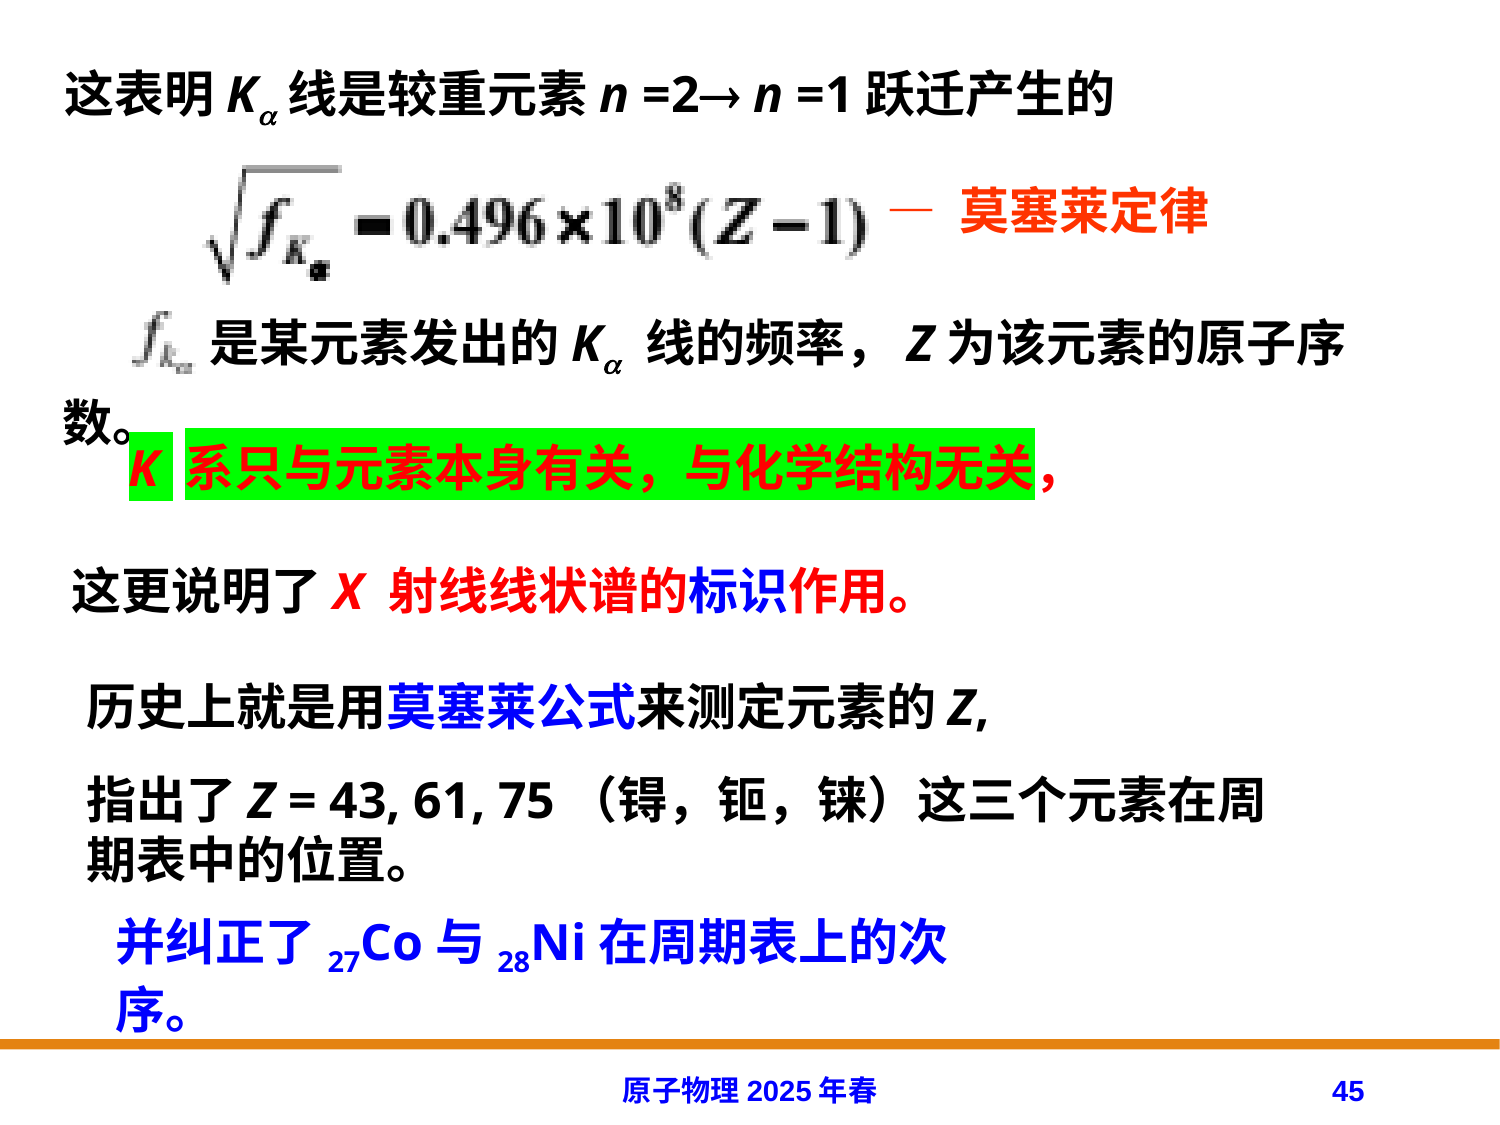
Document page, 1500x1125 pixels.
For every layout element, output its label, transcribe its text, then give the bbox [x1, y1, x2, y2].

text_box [115, 902, 1038, 1005]
text_box 这表明K线是较重元素n =2 n =1跃迁产生的 [50, 54, 1438, 138]
footer 原子物理2025年春 [453, 1059, 1047, 1120]
text_box 指出了Z = 43, 61, 75（锝，钷，铼）这三个元素在周期表中的位置。 [86, 768, 1275, 889]
slide_number 45 [1218, 1059, 1380, 1120]
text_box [194, 152, 874, 291]
text_box 历史上就是用莫塞莱公式来测定元素的Z, [86, 674, 1240, 735]
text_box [61, 296, 1426, 380]
text_box K 系只与元素本身有关，与化学结构无关， [48, 428, 1500, 504]
text_box — 莫塞莱定律 [881, 179, 1400, 240]
text_box 这更说明了X 射线线状谱的标识作用。 [56, 552, 954, 628]
